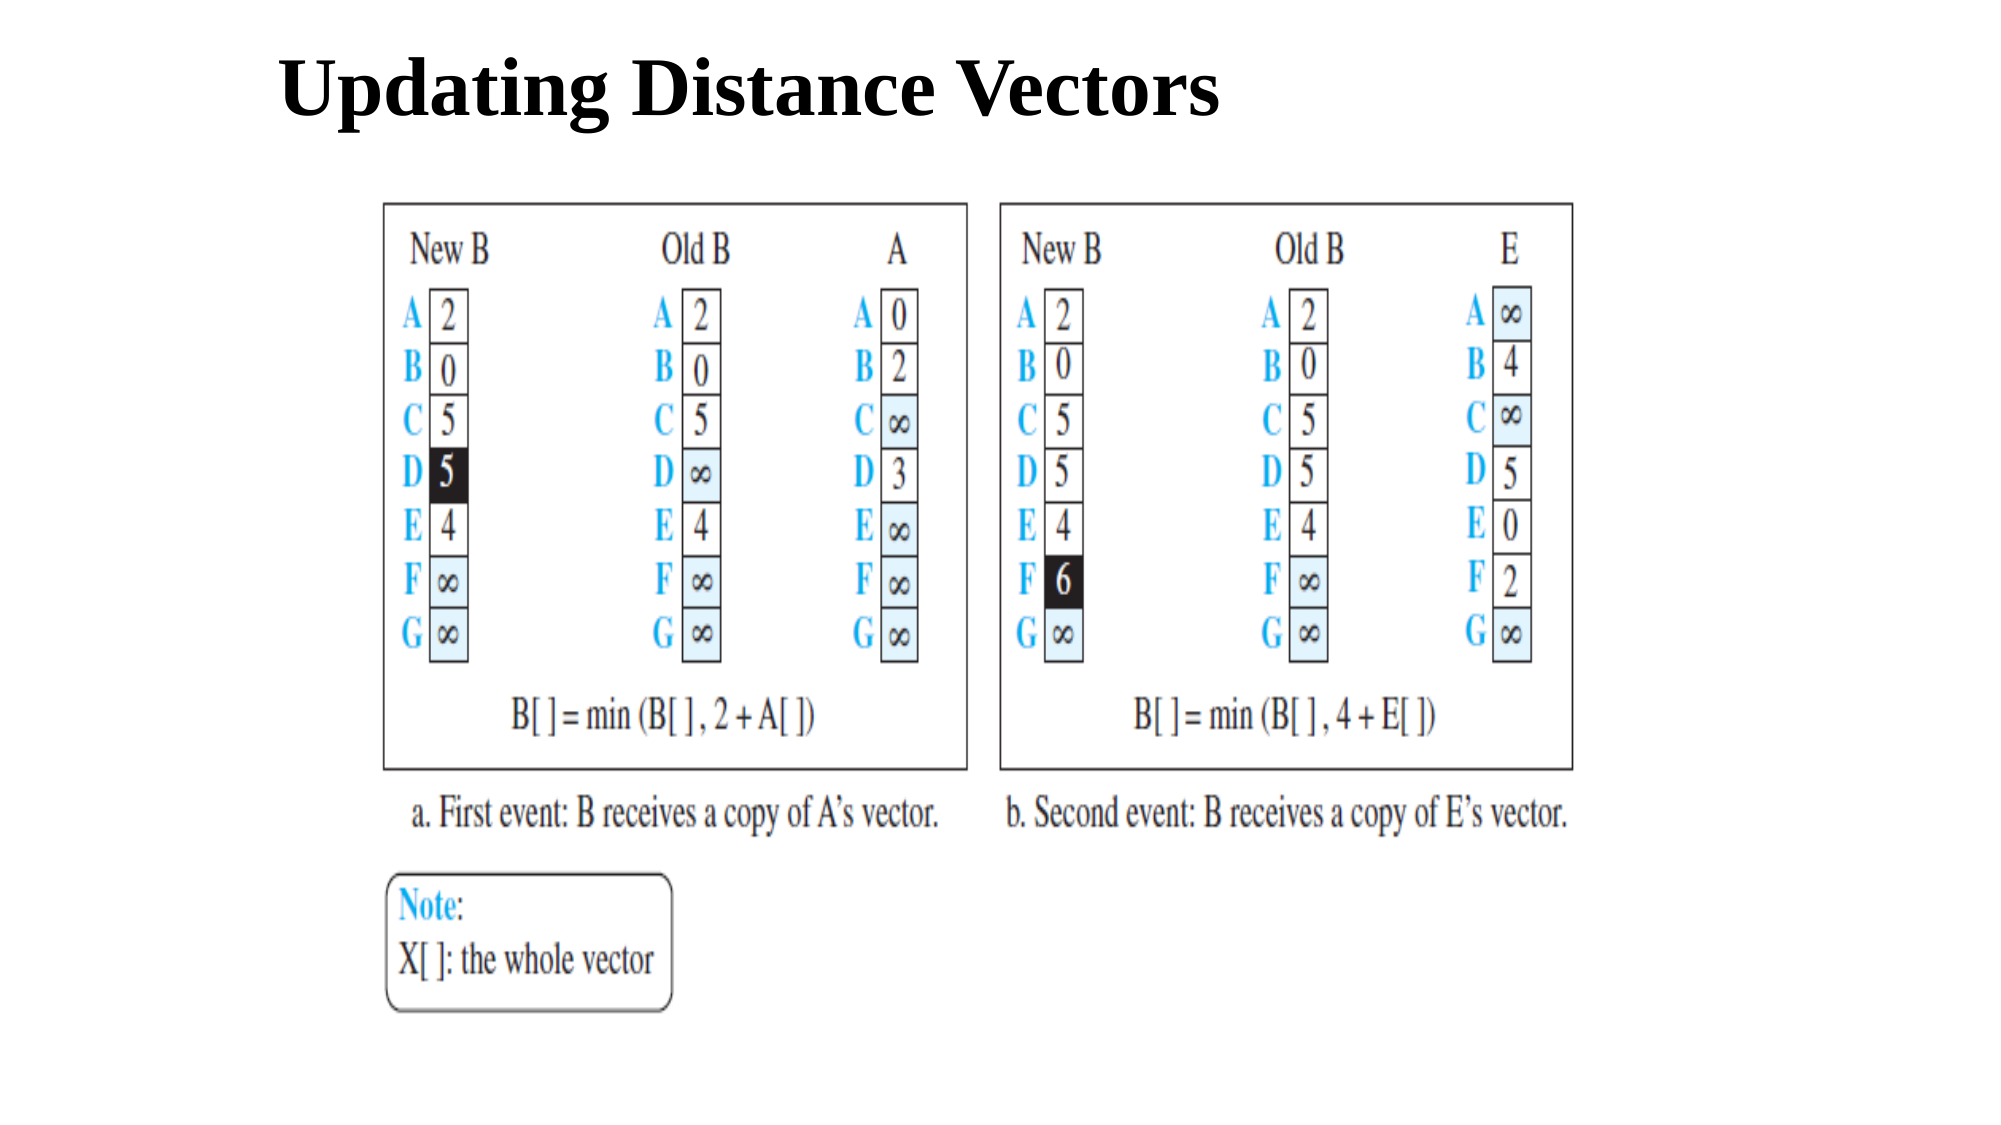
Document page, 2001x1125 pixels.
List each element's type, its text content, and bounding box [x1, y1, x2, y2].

picture [334, 174, 1688, 1038]
text_box Updating Distance Vectors [262, 24, 1750, 140]
